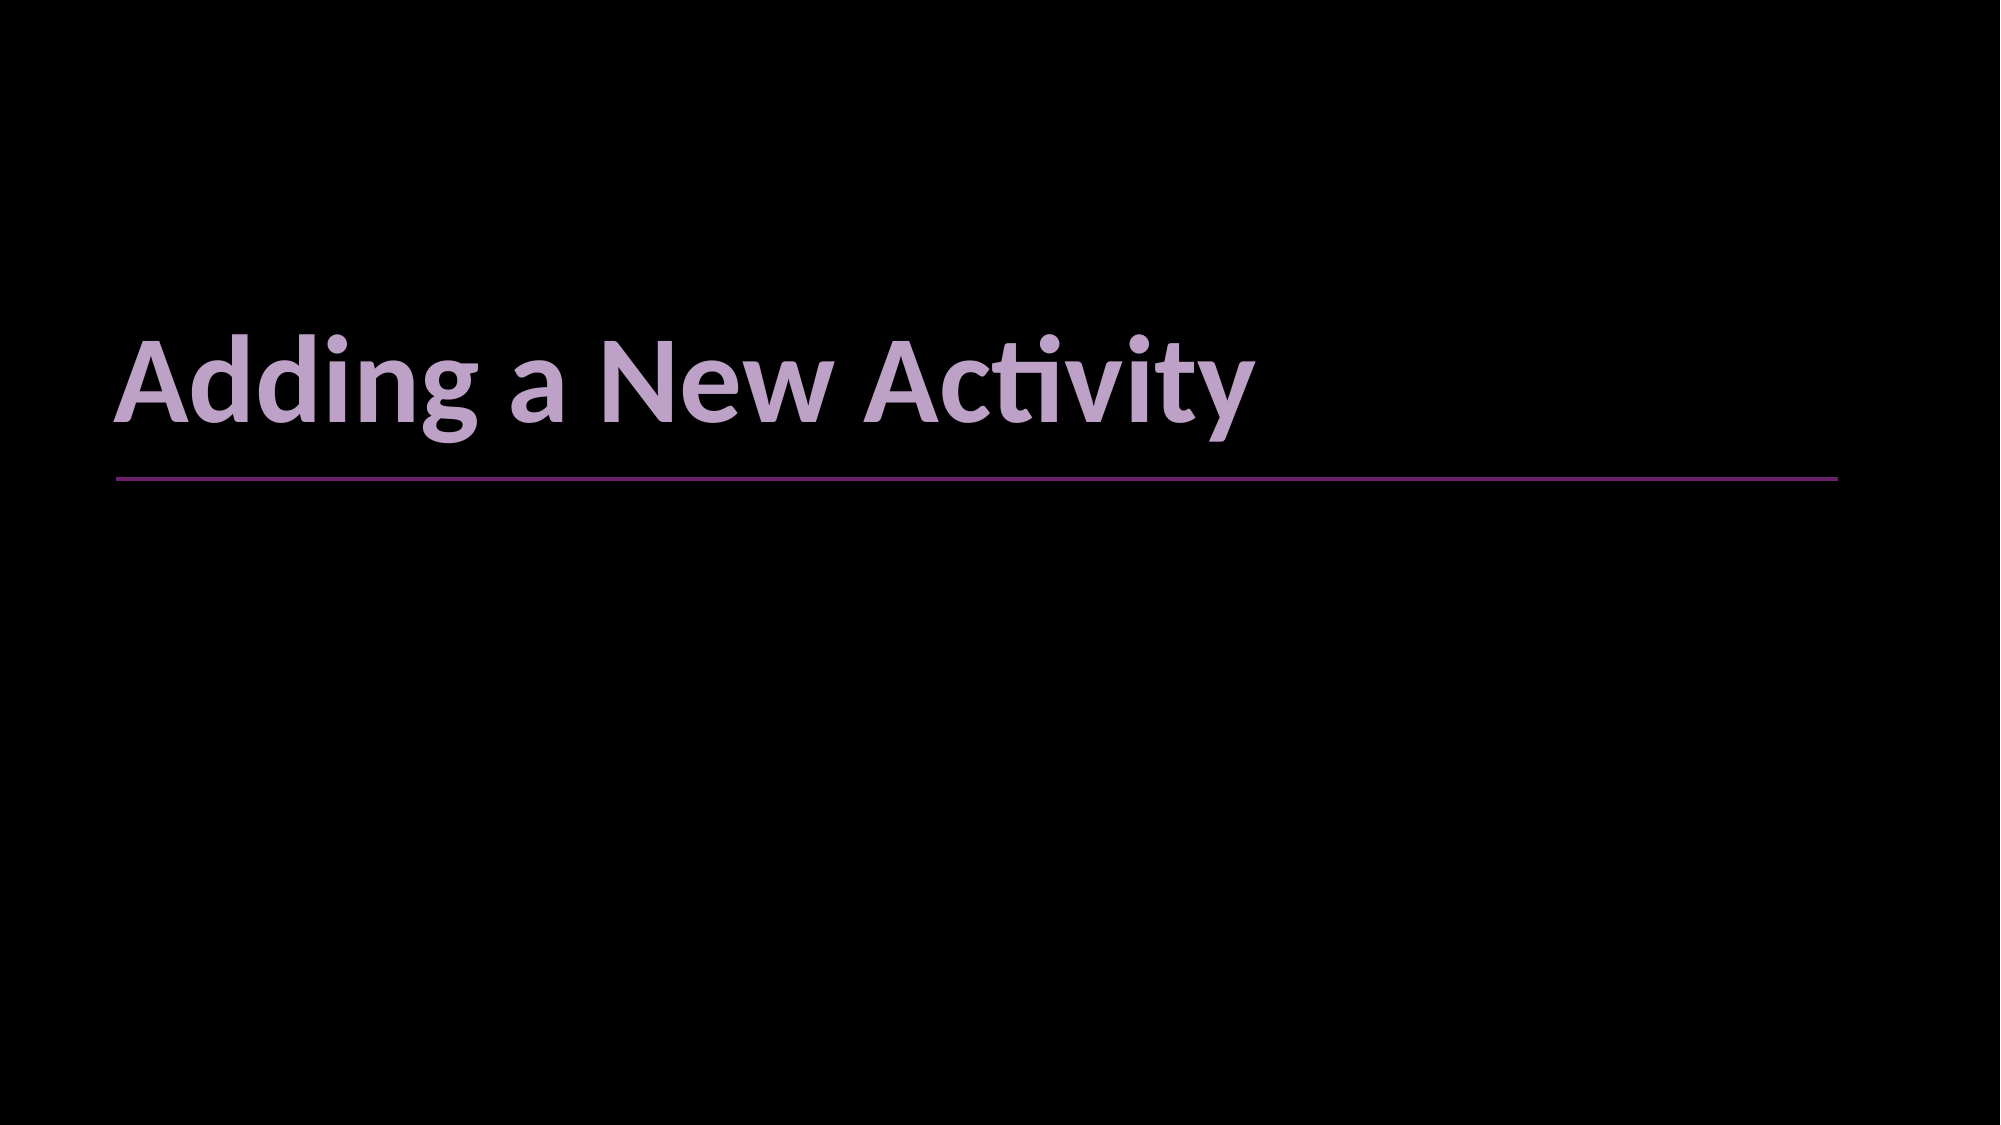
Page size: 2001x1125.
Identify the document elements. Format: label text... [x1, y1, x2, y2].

title Adding a New Activity [98, 307, 1824, 522]
